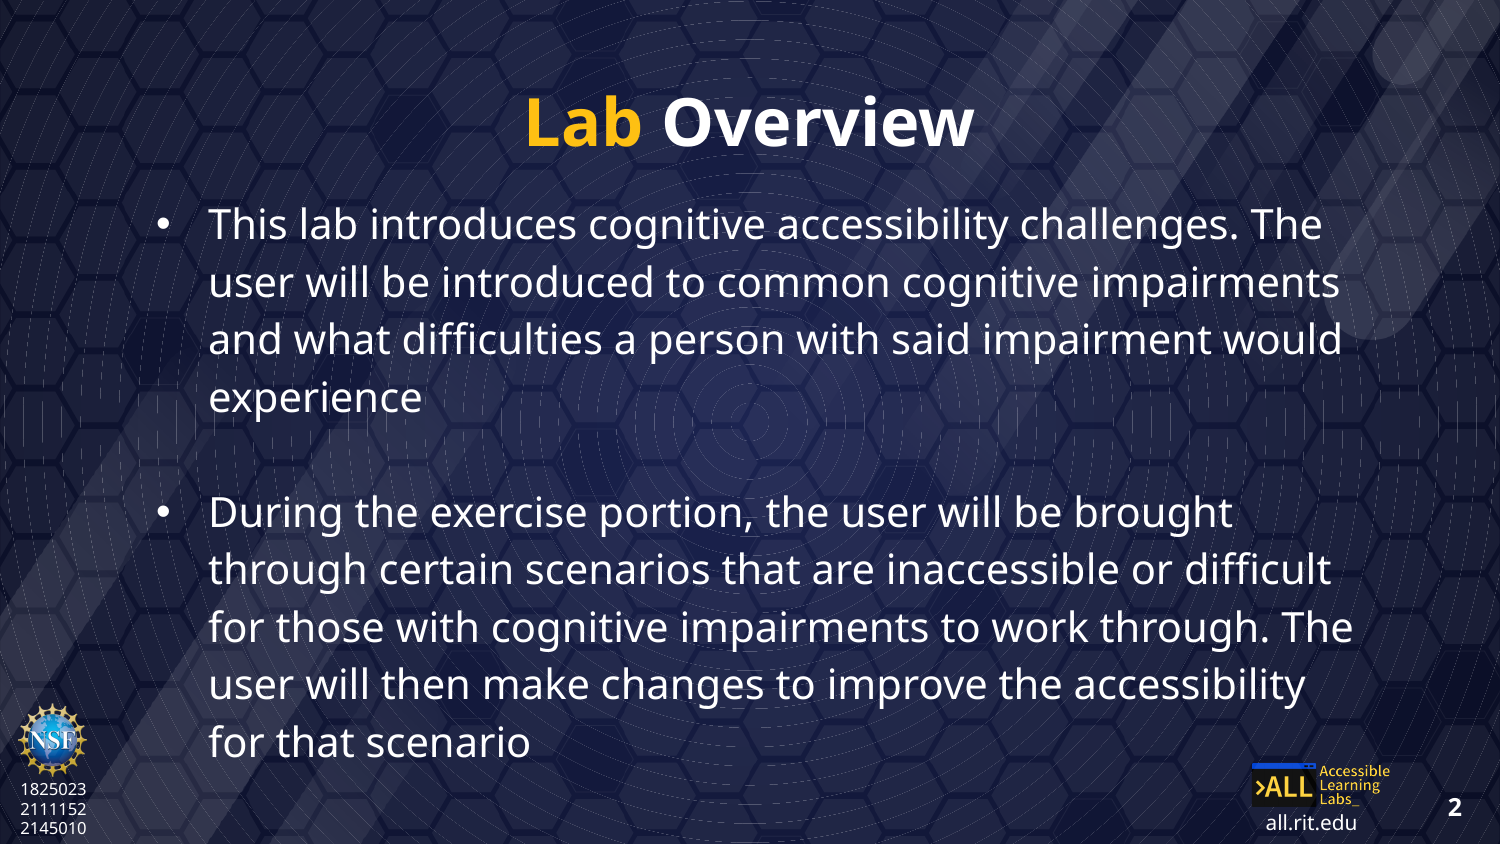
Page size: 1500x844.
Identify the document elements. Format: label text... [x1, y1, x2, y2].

title Lab Overview [118, 72, 1382, 167]
slide_number 2 [1410, 776, 1500, 842]
list This lab introduces cognitive accessibility challenges. The user will be introduced to common cognitive impairments and what difficulties a person with said impairment would experience During the exercise portion, the user will be brought through certain scenarios that are inaccessible or difficult for those with cognitive impairments to work through. The user will then make changes to improve the accessibility for that scenario [118, 175, 1382, 756]
picture [0, 0, 1500, 844]
